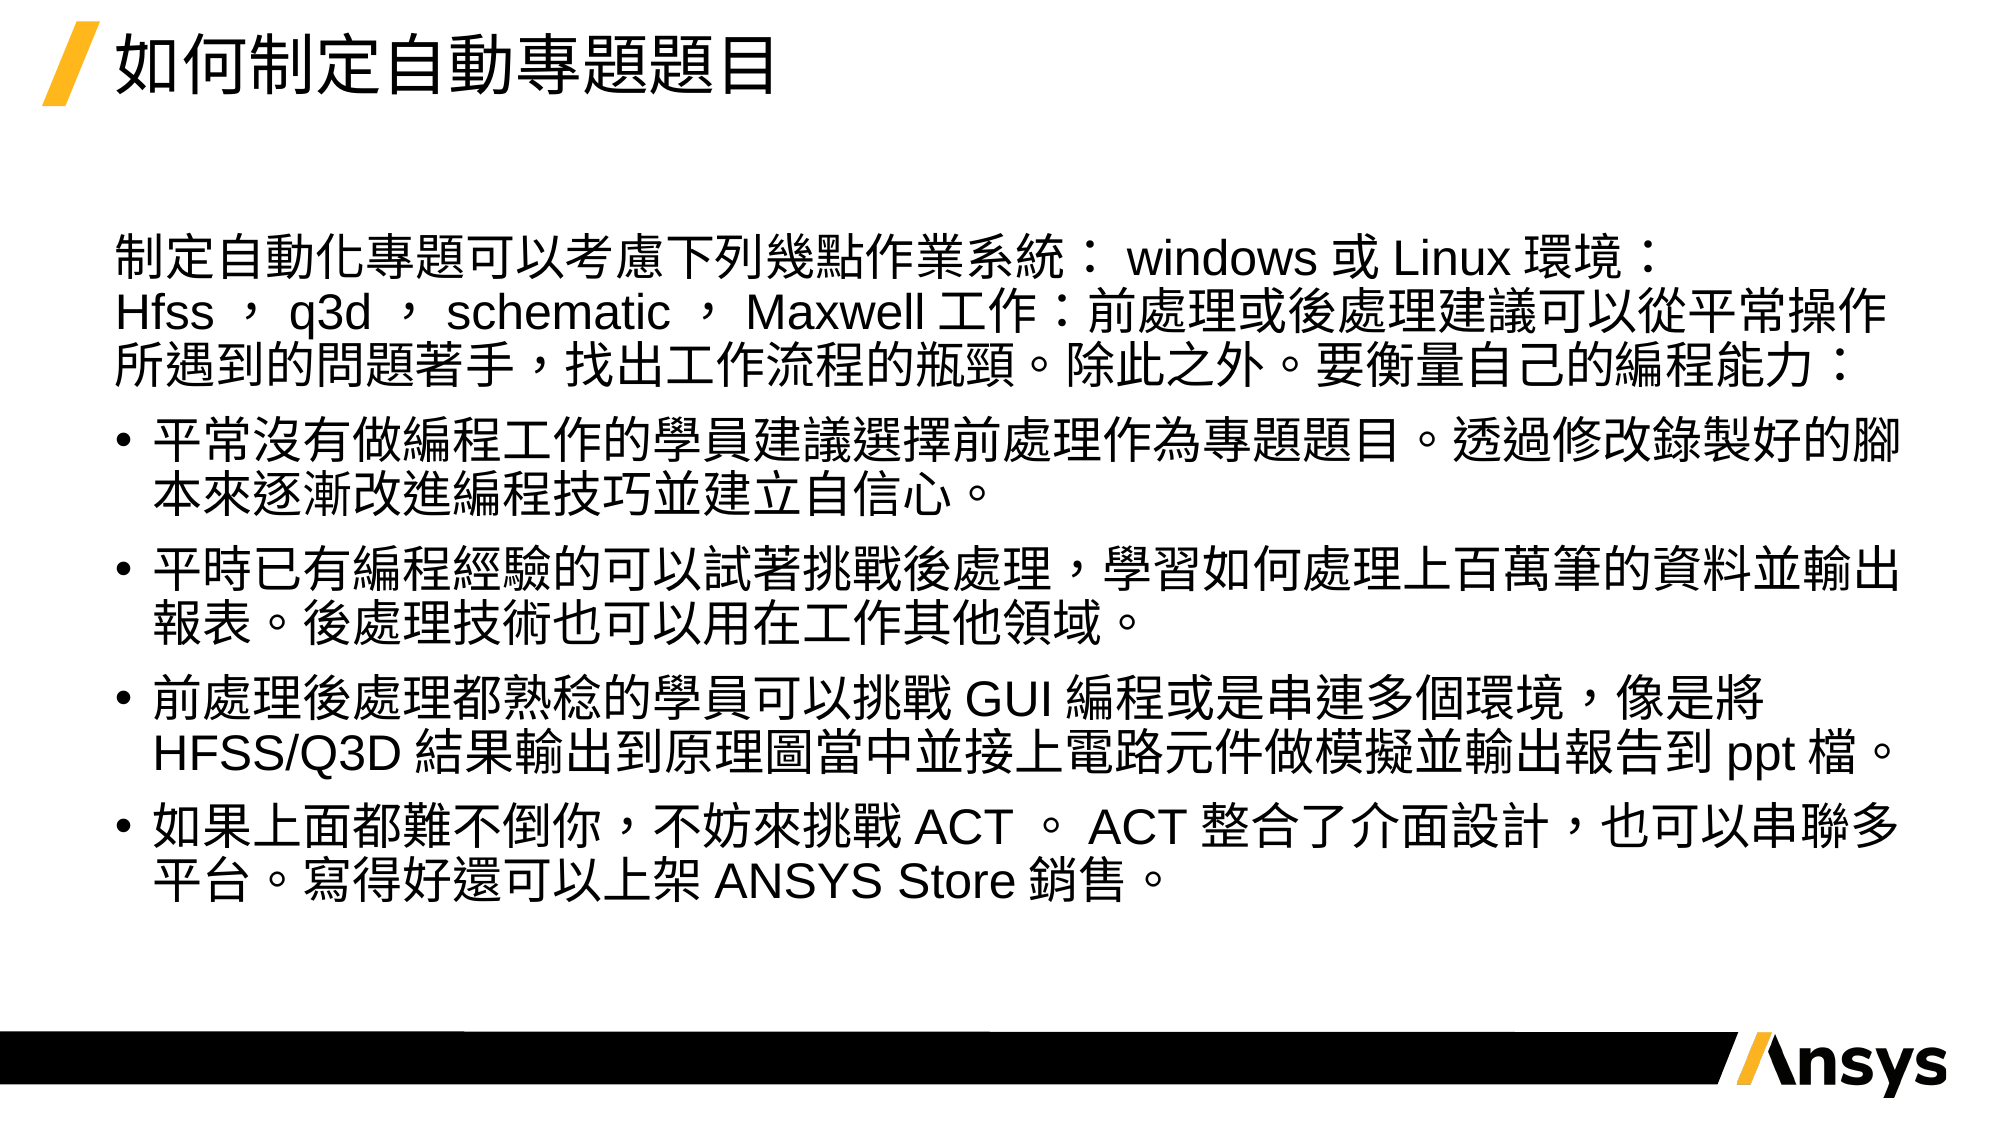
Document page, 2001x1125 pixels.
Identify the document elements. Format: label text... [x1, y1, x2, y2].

title 如何制定自動專題題目 [99, 24, 1900, 164]
list 制定自動化專題可以考慮下列幾點作業系統：windows或Linux環境：Hfss，q3d，schematic，Maxwell工作：前處理或後處理建議可以從平常操作所遇到的問題著手，找出工作流程的瓶頸。除此之外。要衡量自己的編程能力： 平常沒有做編程工作的學員建議選擇前處理作為專題題目。透過修改錄製好的腳本來逐漸改進編程技巧並建立自信心。 平時已有編程經驗的可以試著挑戰後處理，學習如何處理上百萬筆的資料並輸出報表。後處理技術也可以用在工作其他領域。 前處理後處理都熟稔的學員可以挑戰GUI編程或是串連多個環境，像是將HFSS/Q3D結果輸出到原理圖當中並接上電路元件做模擬並輸出報告到ppt檔。 如果上面都難不倒你，不妨來挑戰ACT。ACT整合了介面設計，也可以串聯多平台。寫得好還可以上架ANSYS Store銷售。 [99, 224, 1950, 1007]
